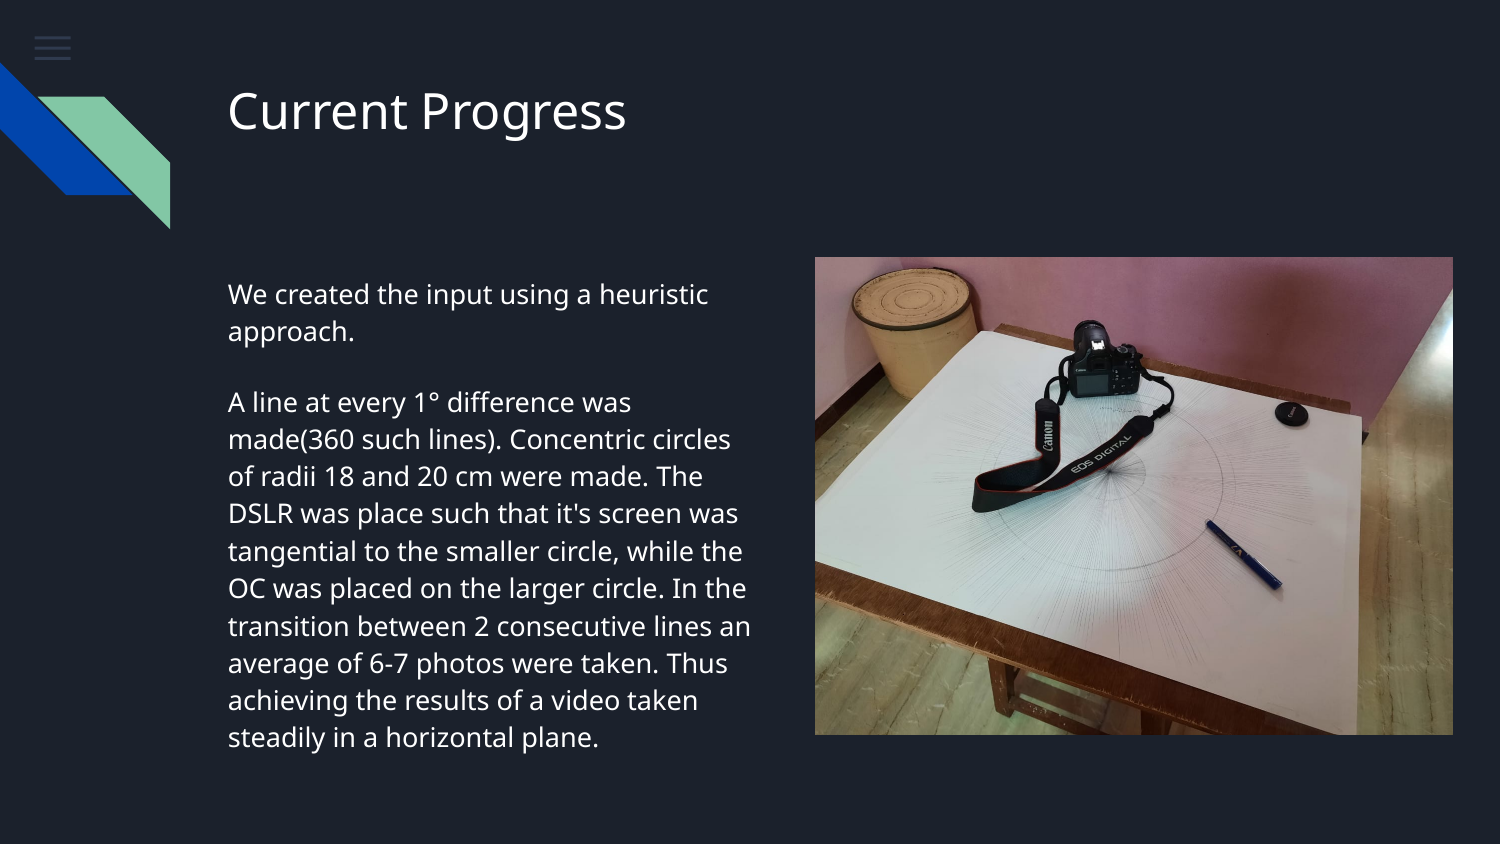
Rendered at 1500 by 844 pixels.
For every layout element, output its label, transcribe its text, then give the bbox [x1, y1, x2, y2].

picture [815, 256, 1453, 735]
title Current Progress [212, 64, 1368, 215]
list We created the input using a heuristic approach. A line at every 1° difference was made(360 such lines). Concentric circles of radii 18 and 20 cm were made. The DSLR was place such that it's screen was tangential to the smaller circle, while the OC was placed on the larger circle. In the transition between 2 consecutive lines an average of 6-7 photos were taken. Thus achieving the results of a video taken steadily in a horizontal plane. [212, 257, 772, 735]
